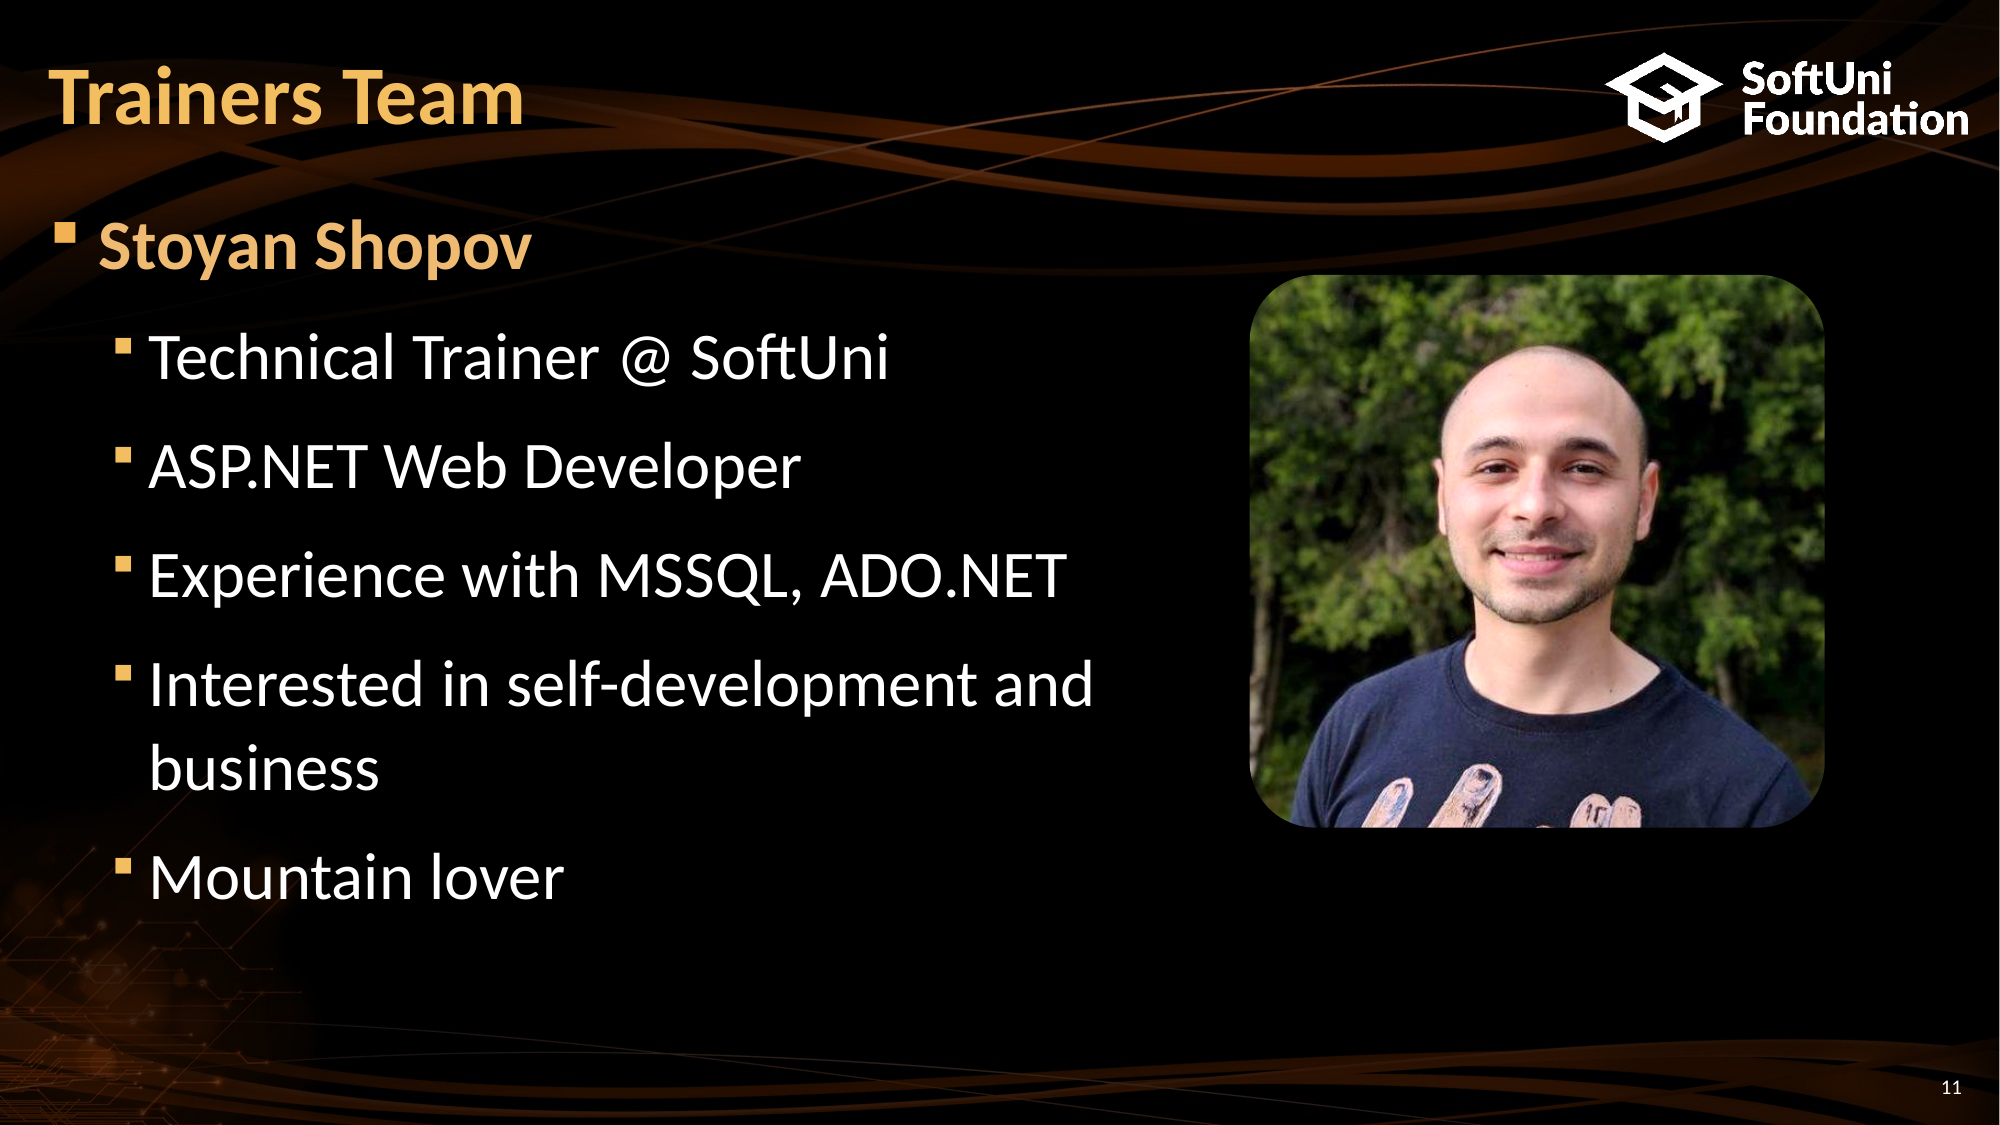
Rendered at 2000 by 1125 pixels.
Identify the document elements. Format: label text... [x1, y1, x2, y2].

list Stoyan Shopov Technical Trainer @ SoftUni ASP.NET Web Developer Experience with MSSQL, ADO.NET Interested in self-development and business Mountain lover [31, 189, 1450, 1103]
picture [0, 0, 2000, 1125]
slide_number 11 [1897, 1070, 1968, 1103]
title Trainers Team [30, 6, 1602, 189]
